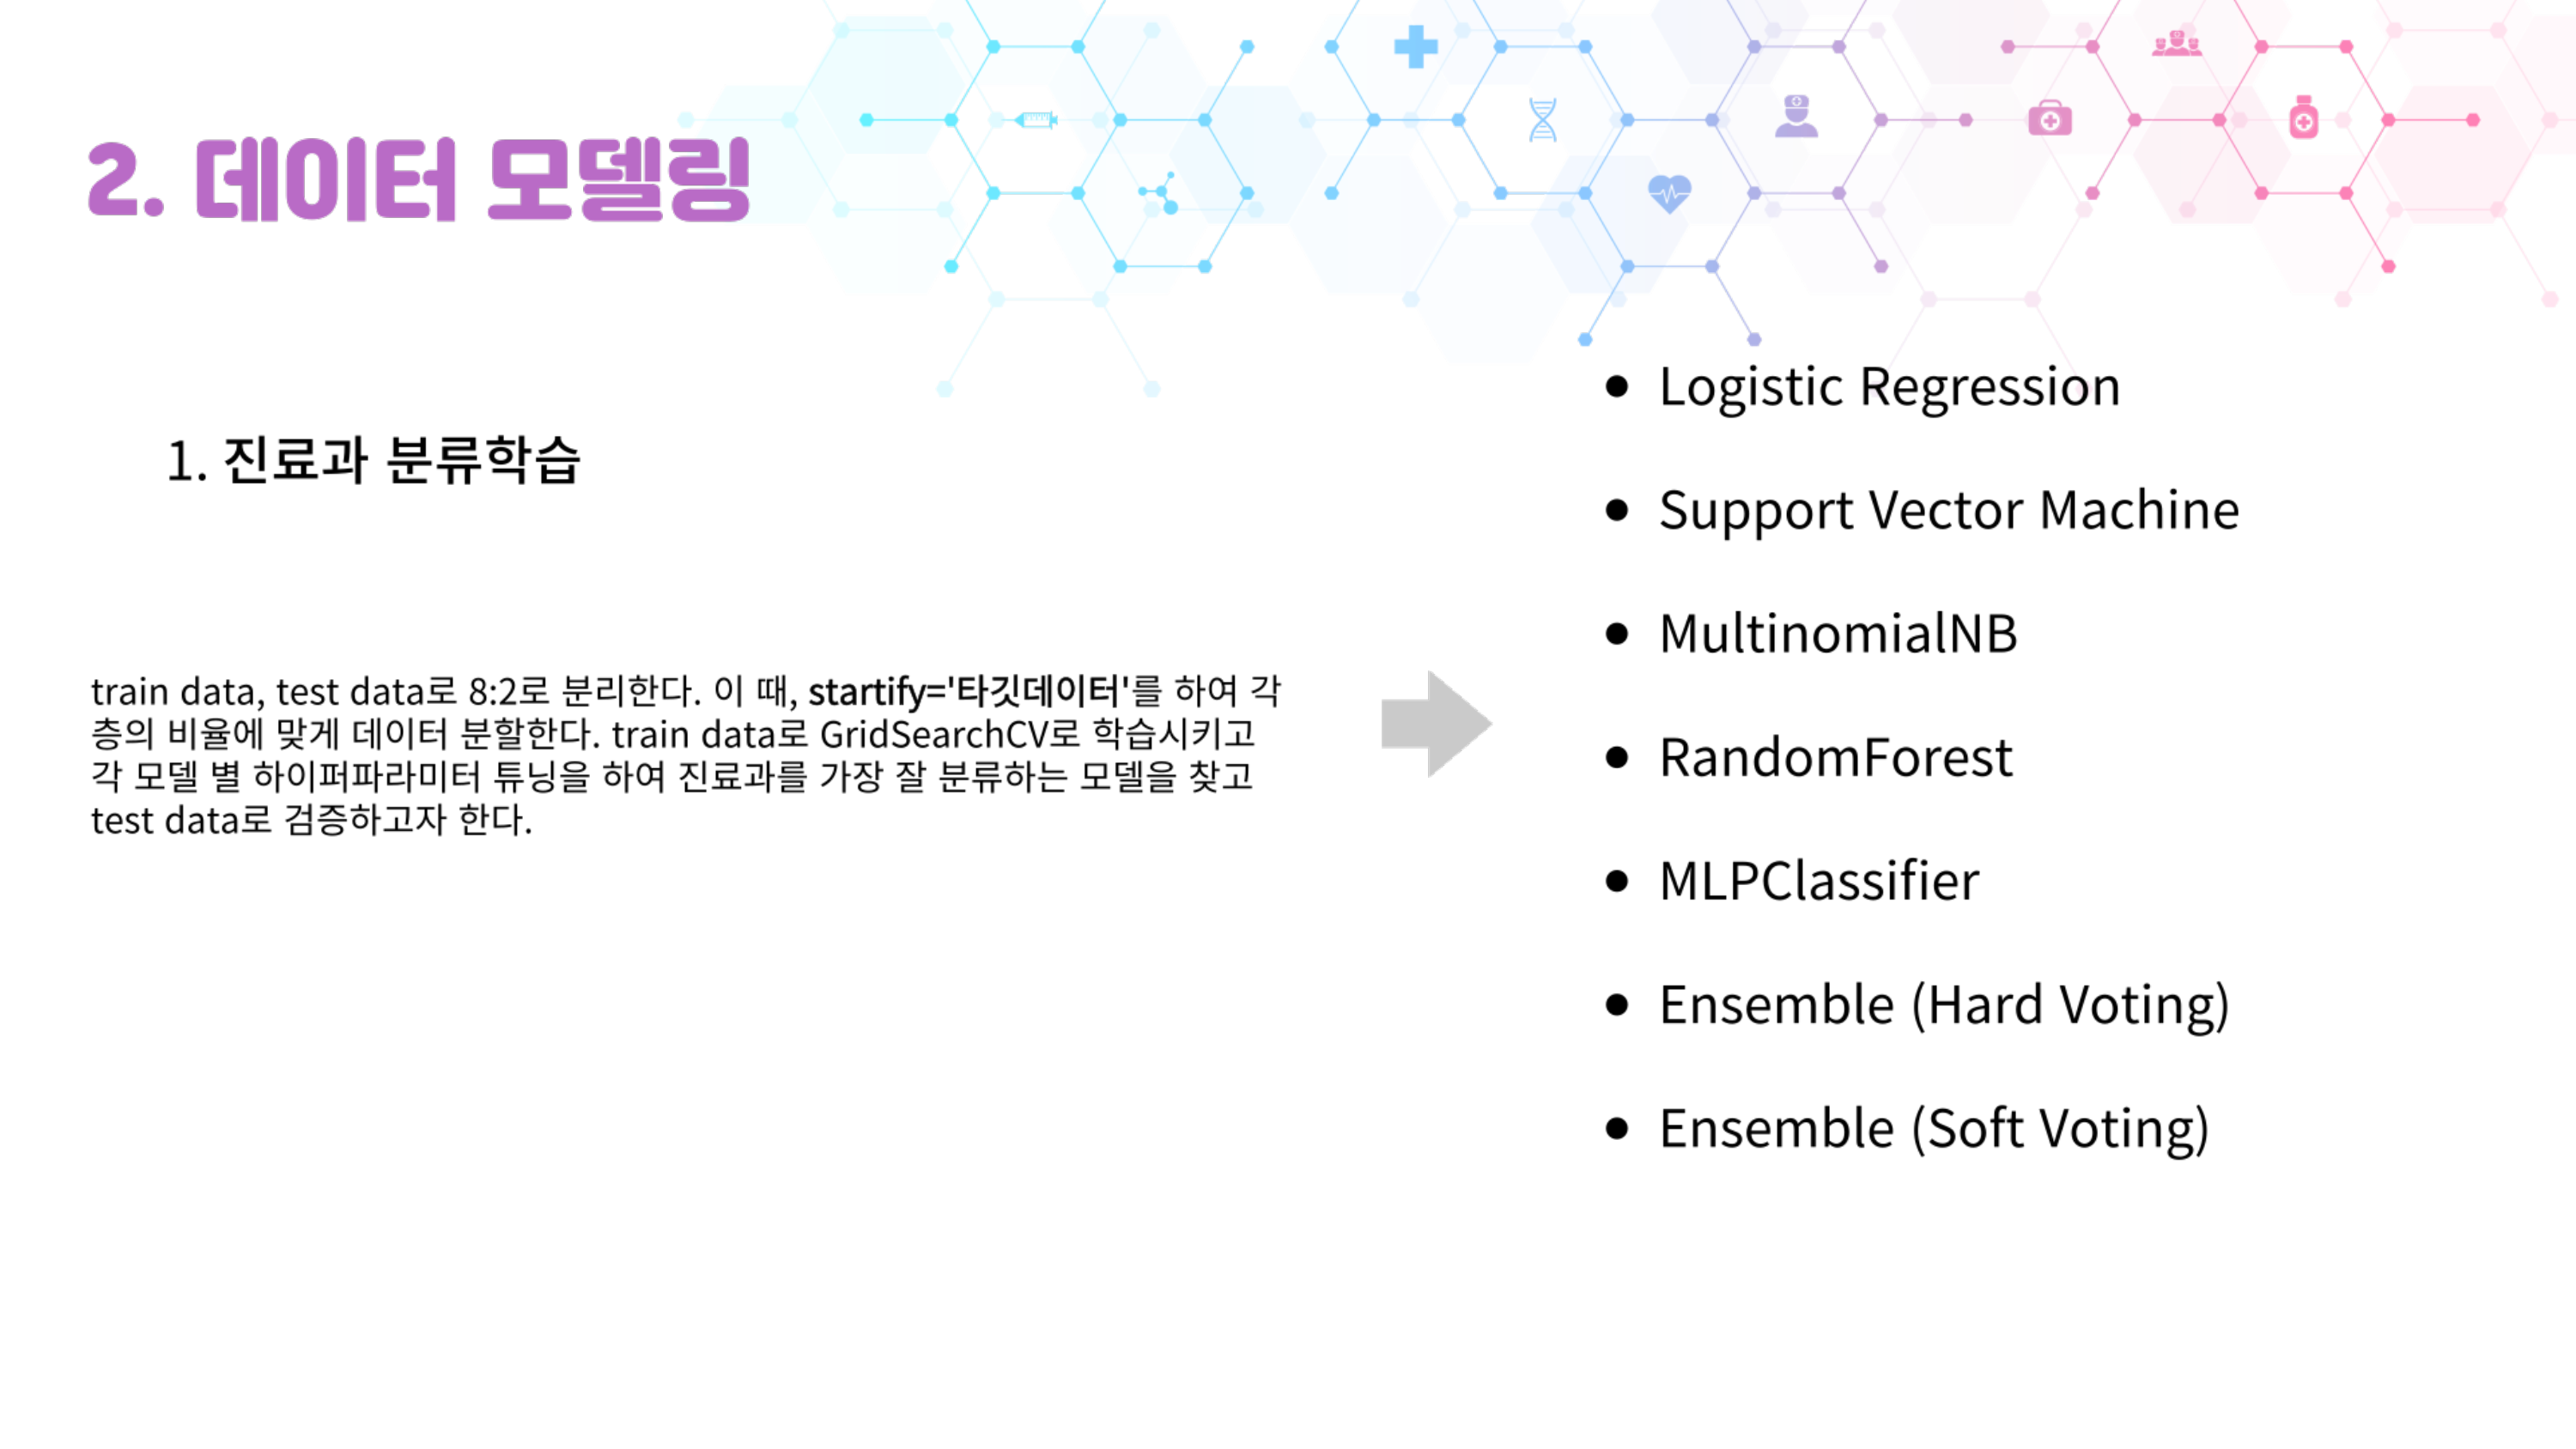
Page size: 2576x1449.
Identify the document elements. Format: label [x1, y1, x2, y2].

picture [149, 413, 609, 509]
picture [83, 660, 1302, 854]
picture [71, 106, 794, 264]
picture [1588, 342, 2273, 1183]
text_box [1382, 670, 1493, 779]
text_box [677, 0, 2576, 397]
